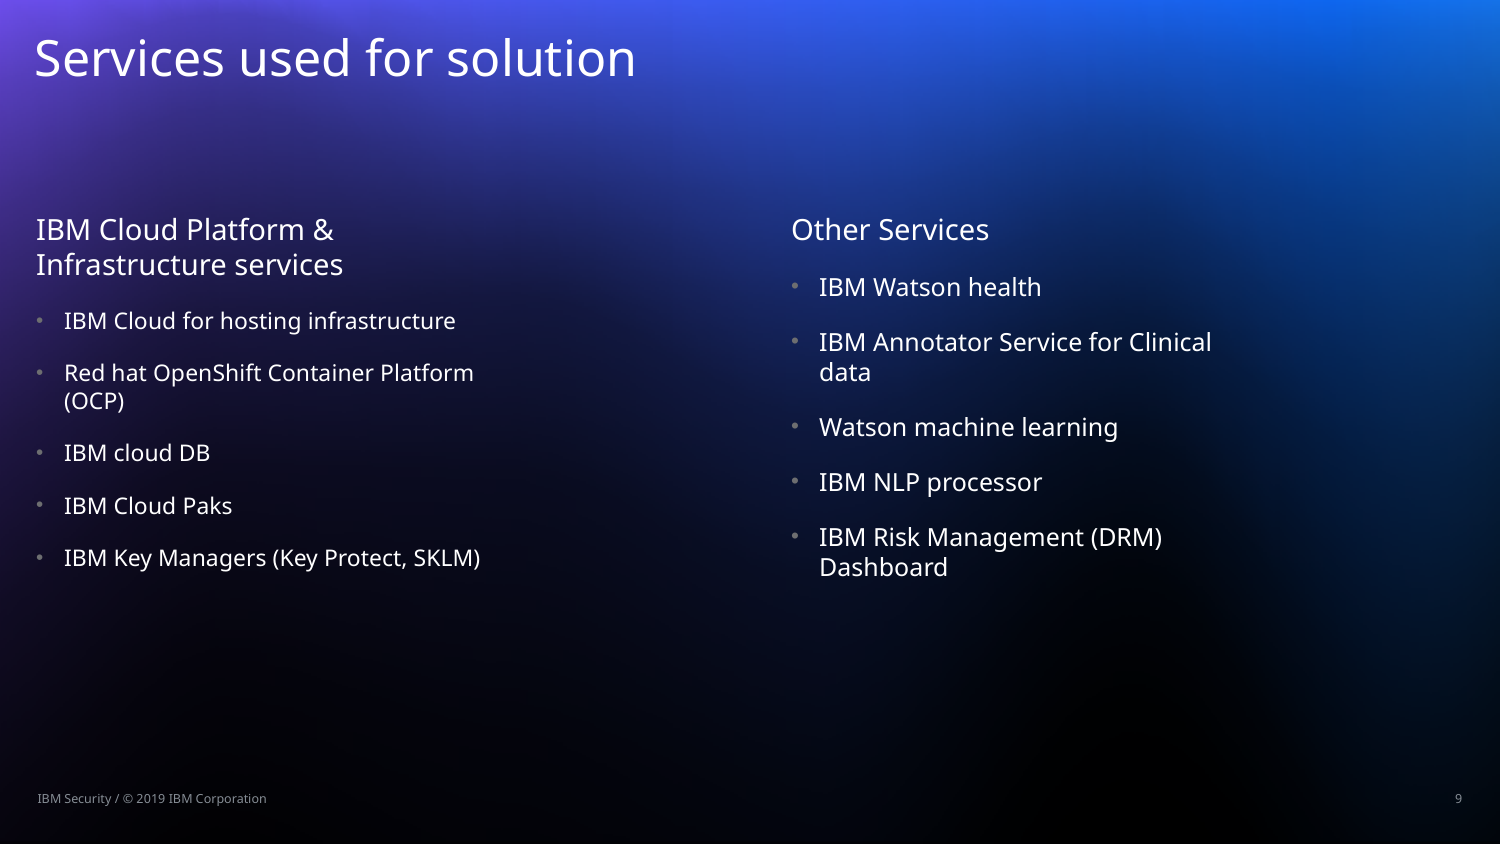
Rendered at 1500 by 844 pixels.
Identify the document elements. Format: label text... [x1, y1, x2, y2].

slide_number 9 [1446, 791, 1463, 807]
list Other Services IBM Watson health IBM Annotator Service for Clinical data Watson machine learning IBM NLP processor IBM Risk Management (DRM) Dashboard [790, 211, 1251, 738]
footer IBM Security / © 2019 IBM Corporation [37, 791, 352, 807]
title Services used for solution [34, 33, 1088, 88]
list IBM Cloud Platform & Infrastructure services IBM Cloud for hosting infrastructure Red hat OpenShift Container Platform (OCP) IBM cloud DB IBM Cloud Paks IBM Key Managers (Key Protect, SKLM) [36, 211, 511, 738]
picture [0, 0, 1500, 844]
